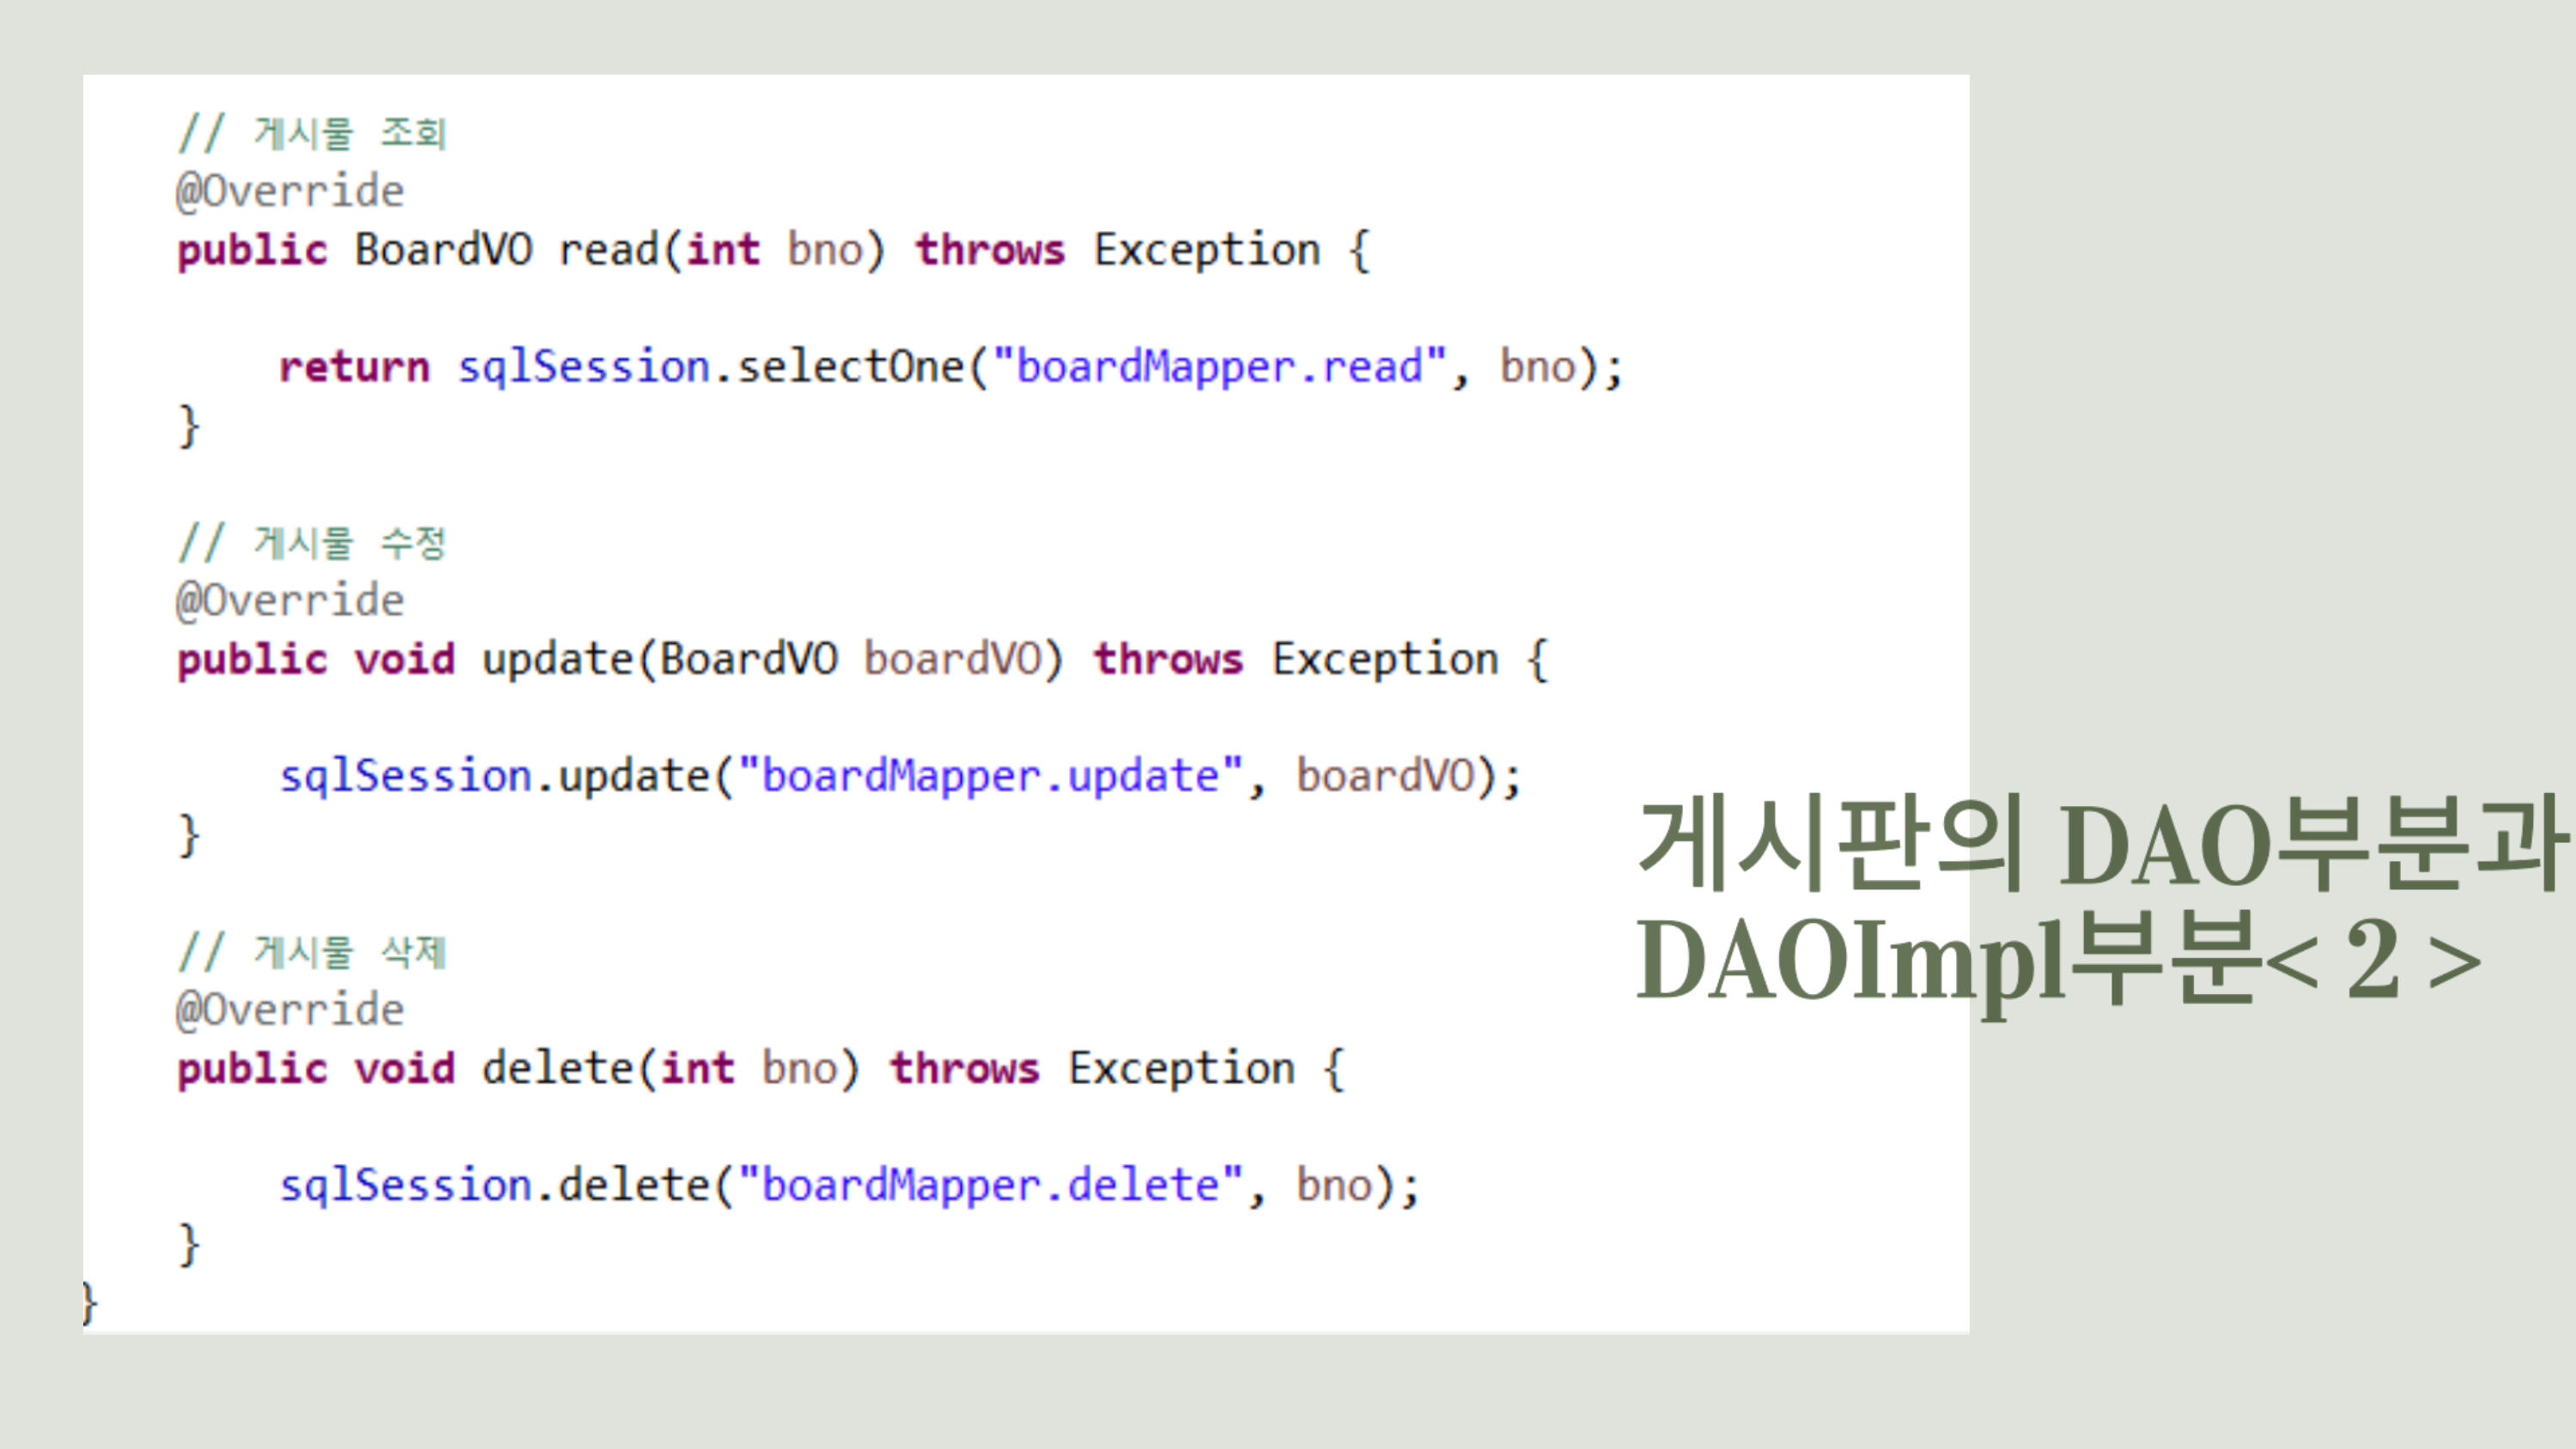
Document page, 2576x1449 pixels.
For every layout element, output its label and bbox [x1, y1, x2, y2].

text_box [83, 75, 1970, 1336]
picture [1590, 718, 2576, 1153]
